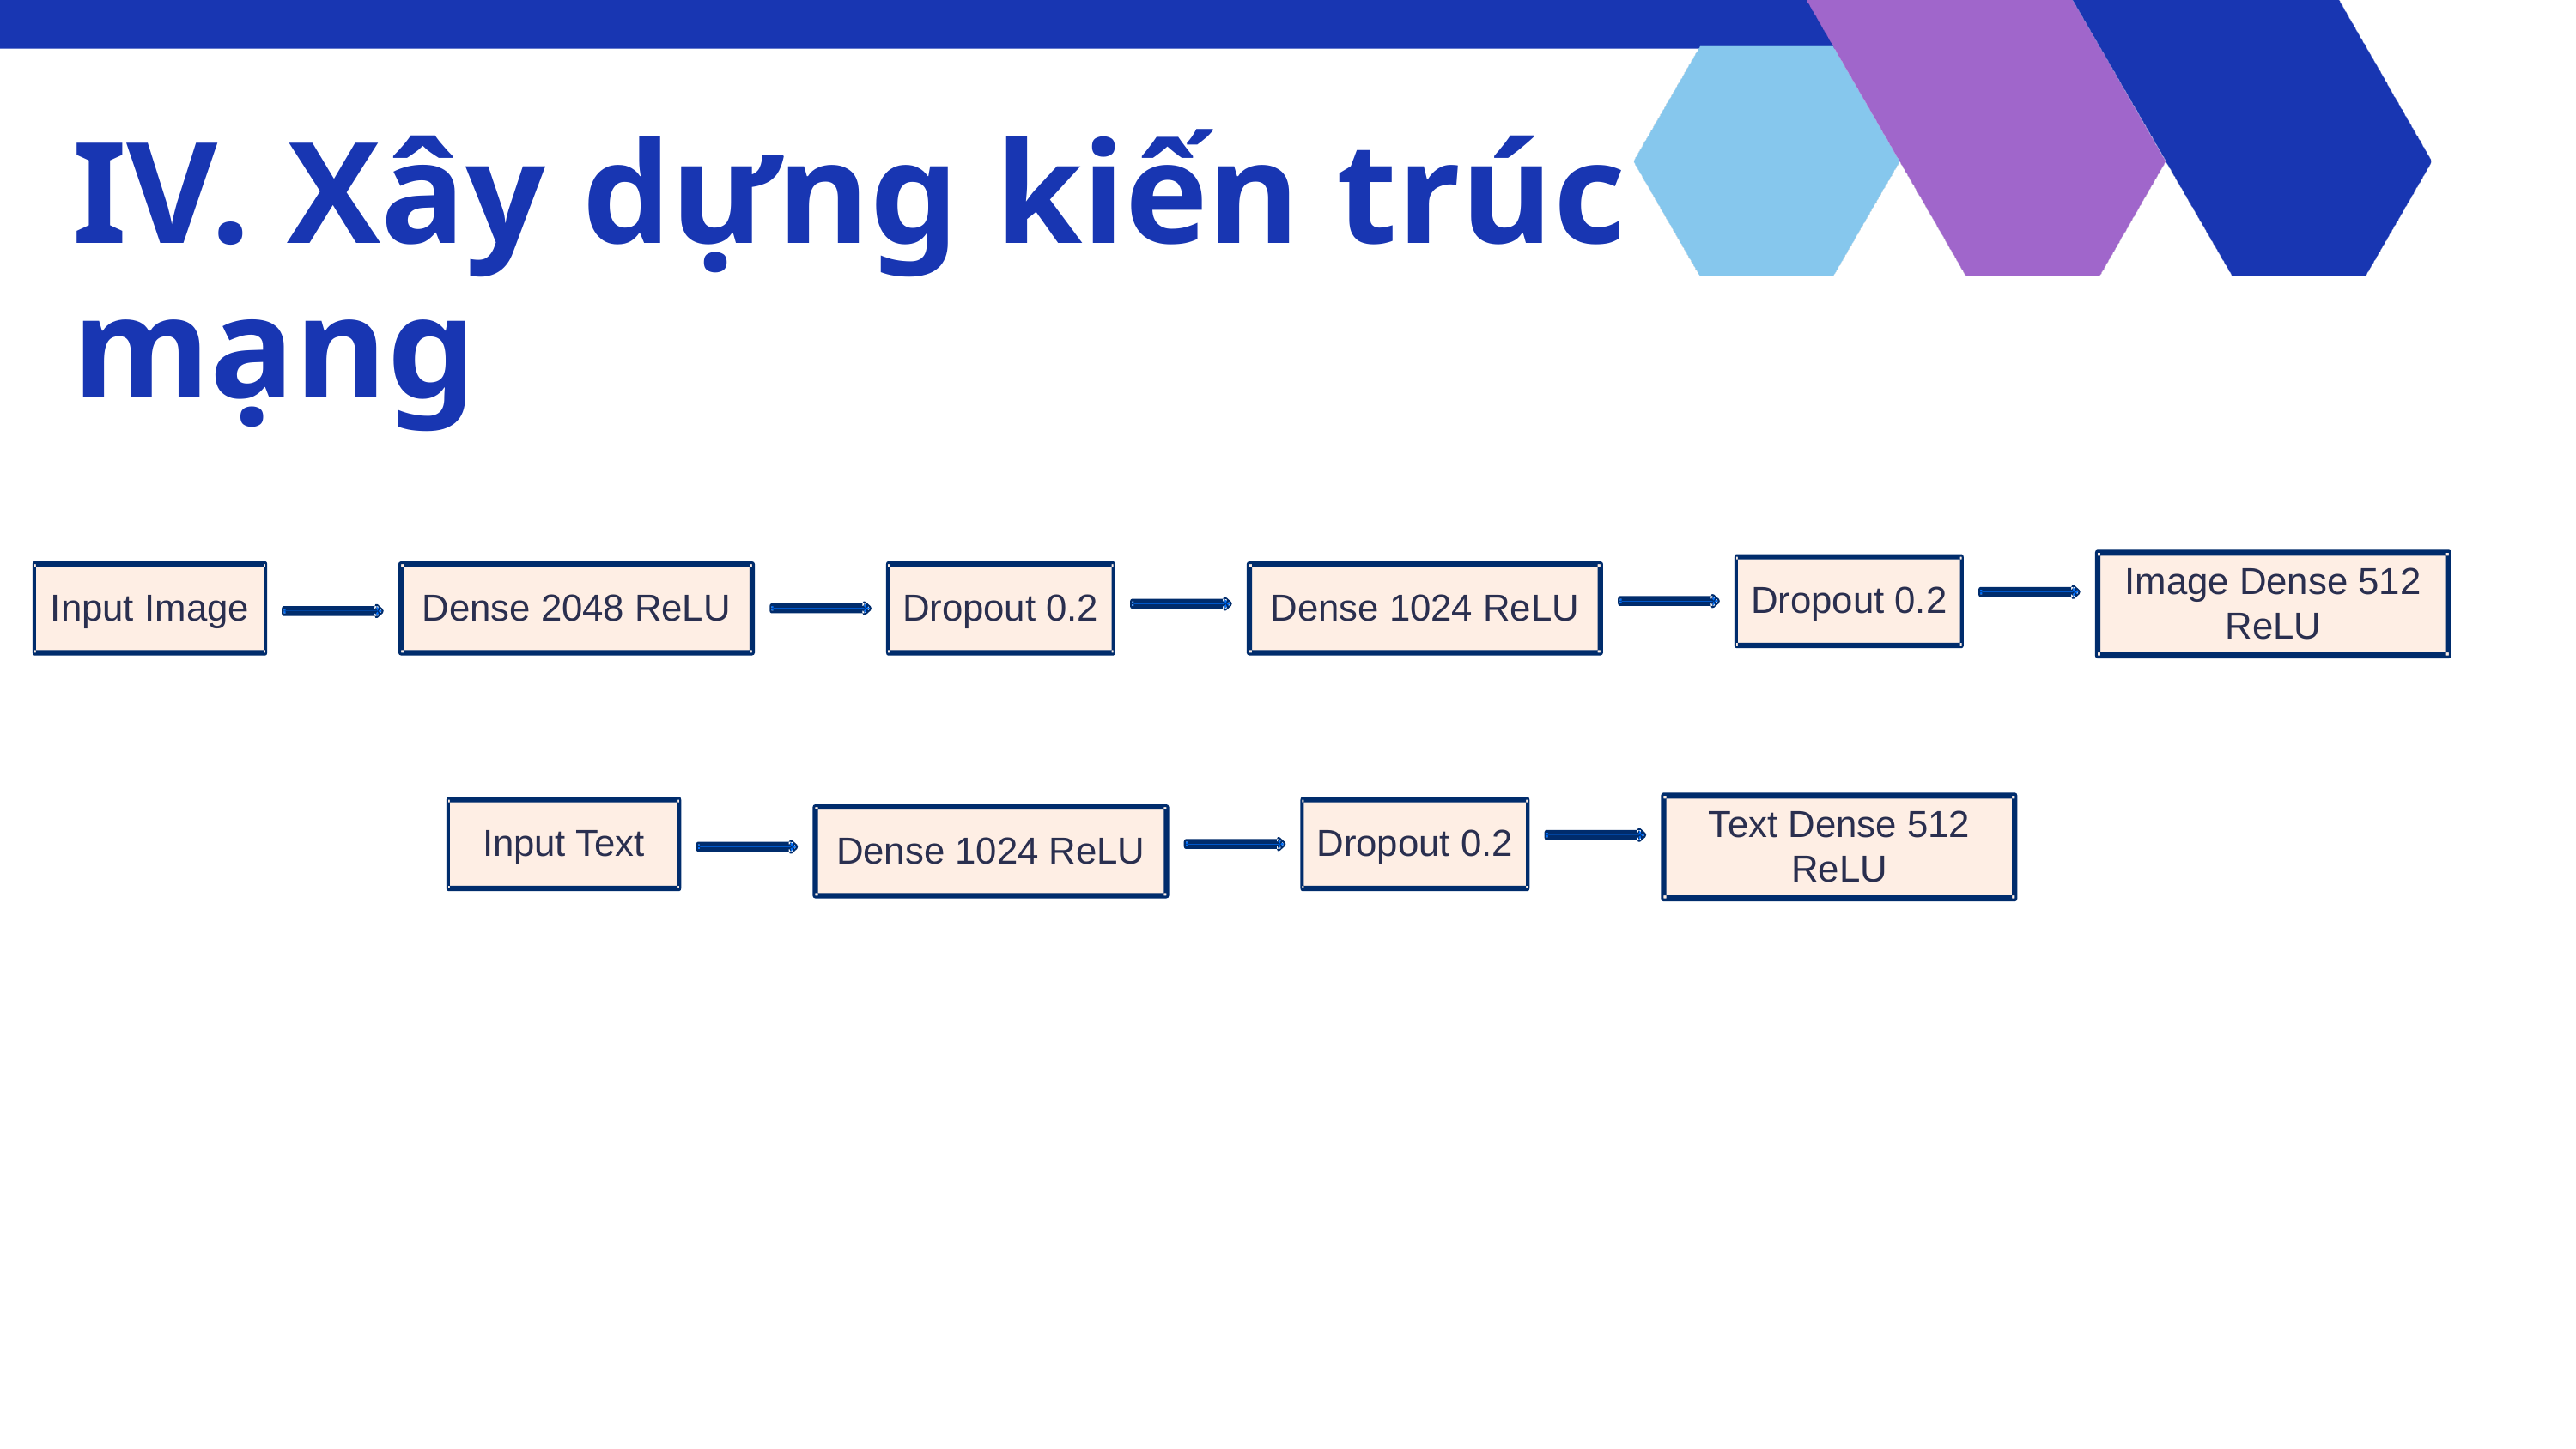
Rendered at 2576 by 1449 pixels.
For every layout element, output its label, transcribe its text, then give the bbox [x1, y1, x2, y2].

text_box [1129, 596, 1232, 612]
text_box [1633, 0, 2432, 276]
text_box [1978, 584, 2081, 600]
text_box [1300, 797, 1530, 892]
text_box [1544, 827, 1647, 843]
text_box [32, 561, 268, 656]
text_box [769, 601, 872, 616]
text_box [1246, 561, 1604, 656]
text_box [1734, 554, 1964, 649]
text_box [1661, 792, 2018, 902]
text_box IV. Xây dựng kiến trúc mạng [72, 117, 1810, 427]
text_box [398, 561, 756, 656]
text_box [885, 561, 1116, 656]
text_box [281, 603, 384, 619]
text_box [2094, 549, 2452, 659]
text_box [446, 797, 682, 892]
text_box [0, 0, 1633, 49]
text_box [812, 803, 1170, 899]
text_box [1183, 836, 1286, 852]
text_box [1617, 593, 1721, 609]
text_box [696, 839, 799, 855]
